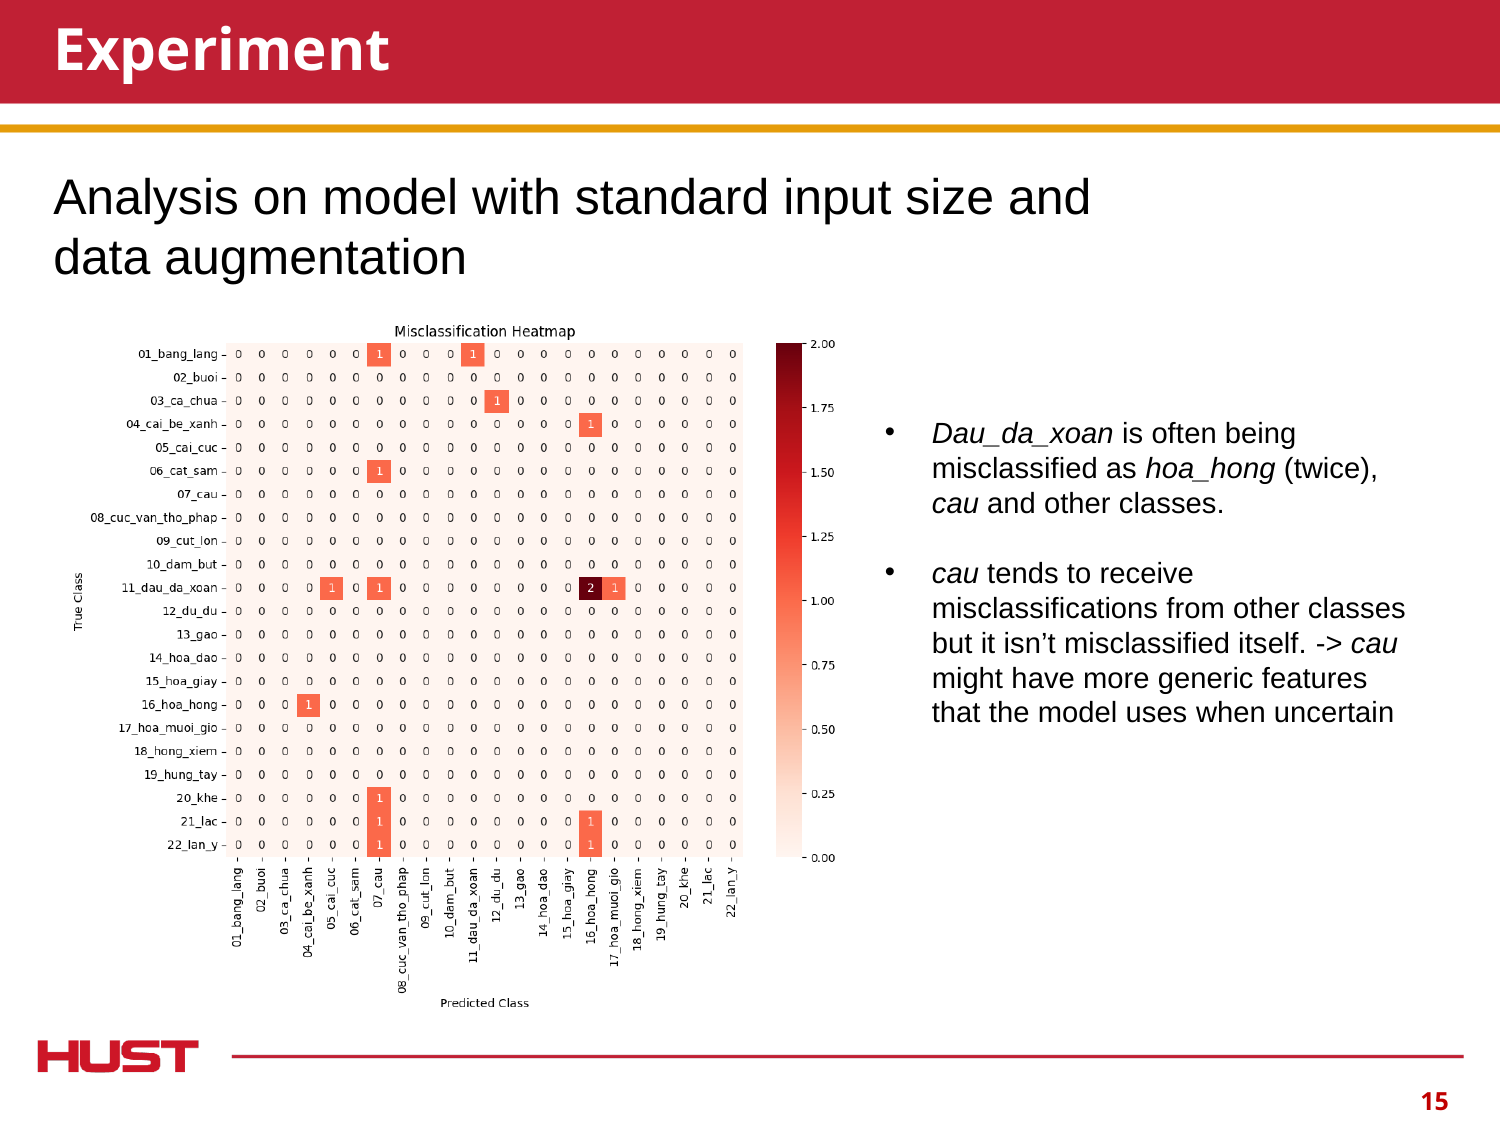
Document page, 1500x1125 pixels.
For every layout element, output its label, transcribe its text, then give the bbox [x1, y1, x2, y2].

slide_number 15 [1126, 1078, 1464, 1125]
text_box Dau_da_xoan is often being misclassified as hoa_hong (twice), cau and other classes. cau tends to receive misclassifications from other classes but it isn’t misclassified itself. -> cau might have more generic features that the model uses when uncertain [870, 406, 1439, 737]
text_box Analysis on model with standard input size and data augmentation [38, 157, 1126, 353]
title Experiment [38, 12, 1462, 87]
picture [0, 0, 1500, 1125]
